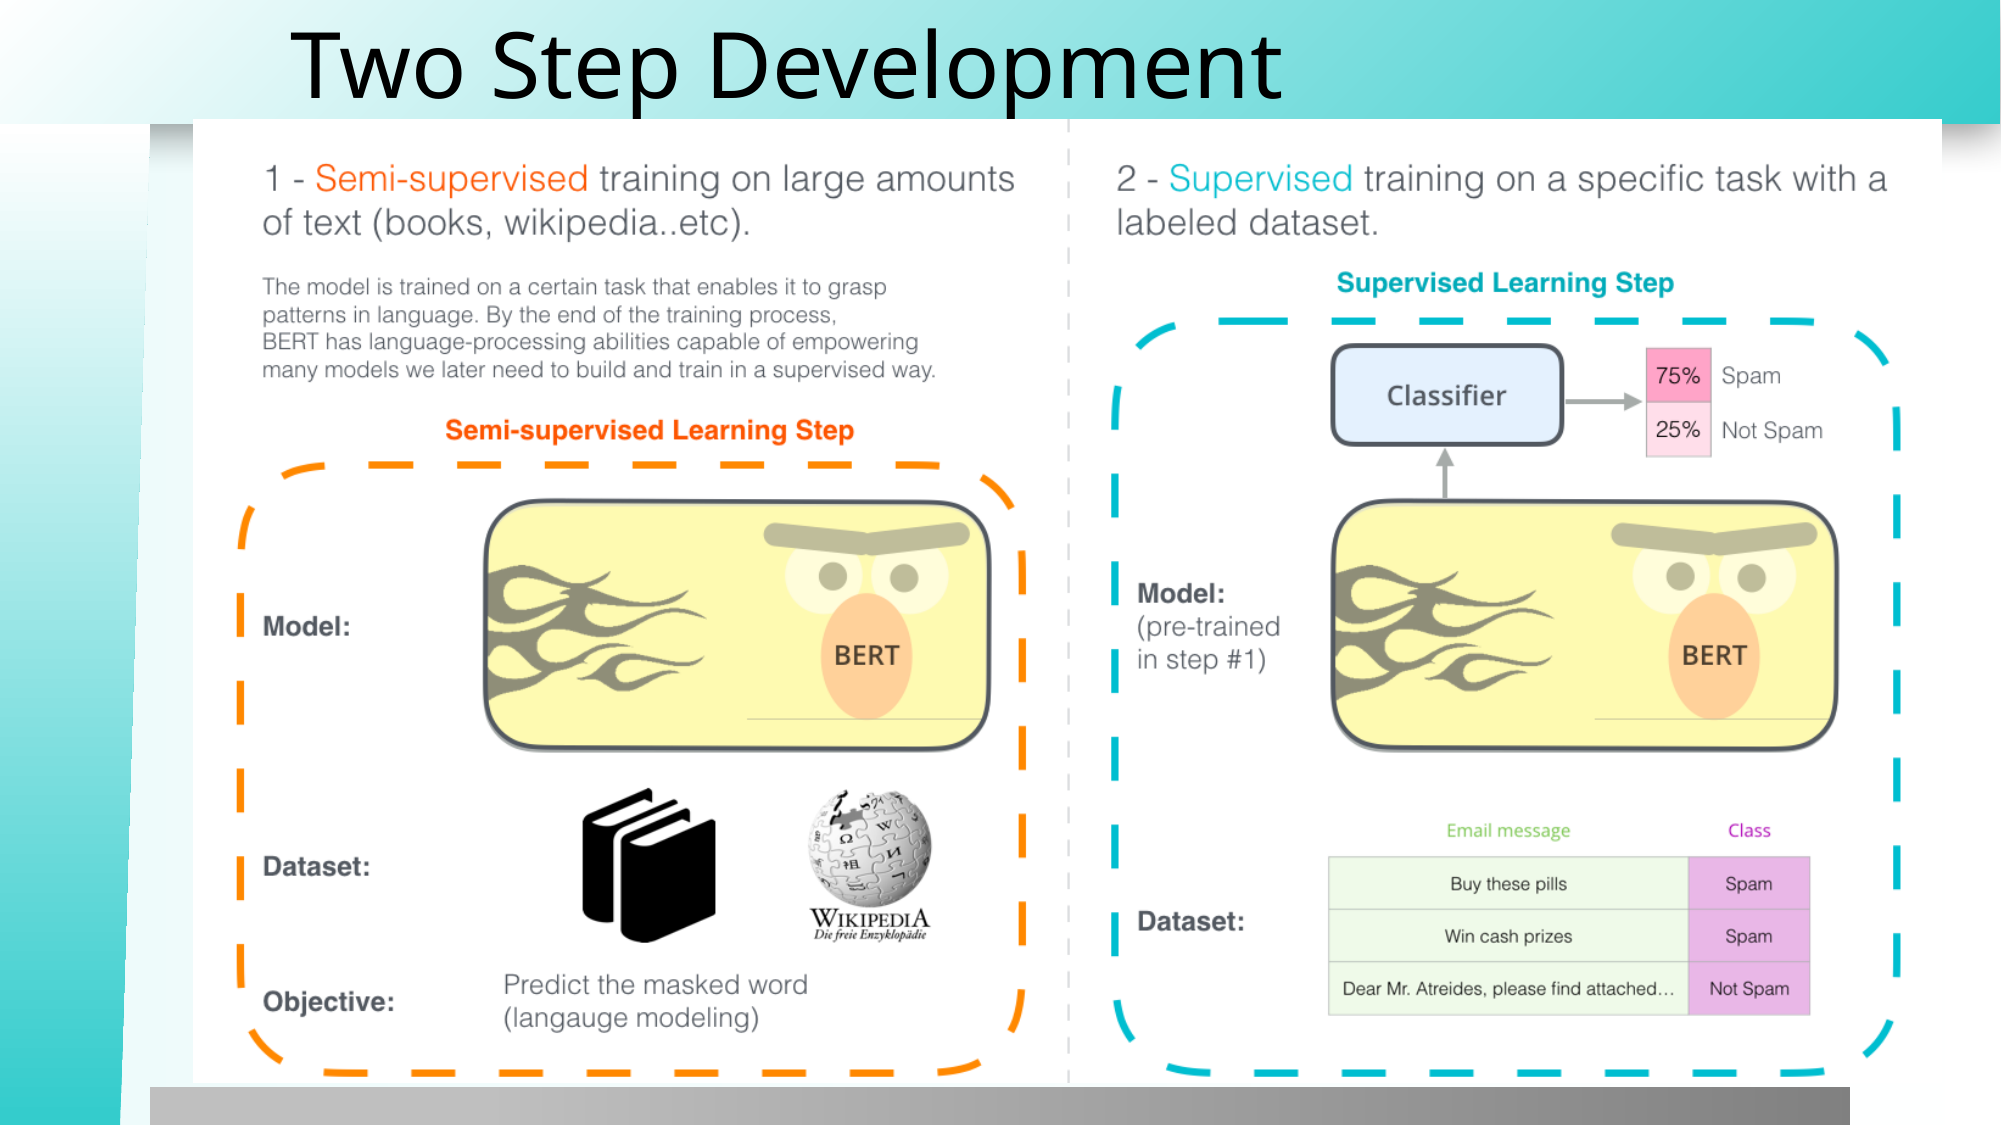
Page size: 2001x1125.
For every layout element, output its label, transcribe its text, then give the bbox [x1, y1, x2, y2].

title Two Step Development [274, 0, 2000, 125]
picture [193, 119, 1942, 1083]
